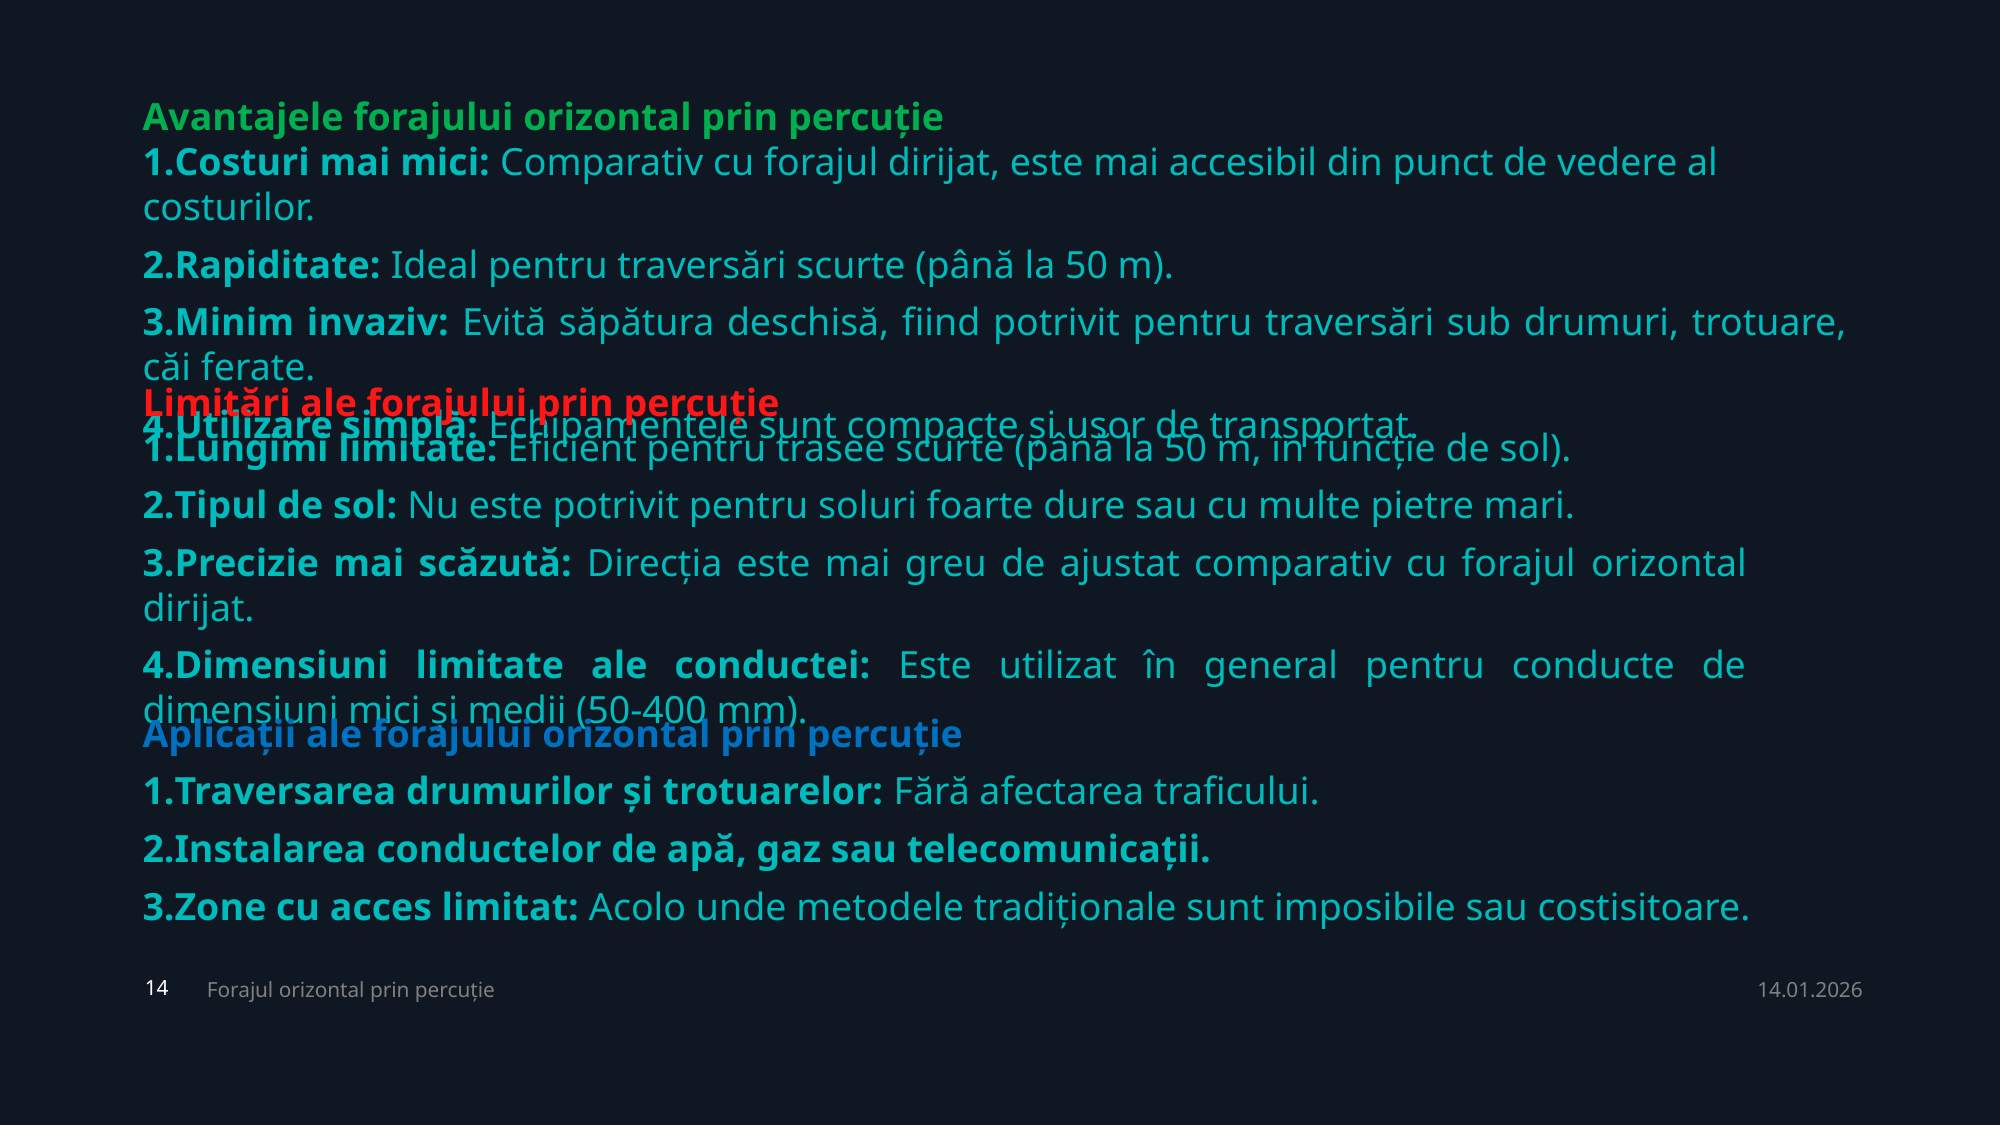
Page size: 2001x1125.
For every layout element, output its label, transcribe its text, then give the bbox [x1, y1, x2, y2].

text_box Aplicații ale forajului orizontal prin percuție Traversarea drumurilor și trotuarelor: Fără afectarea traficului. Instalarea conductelor de apă, gaz sau telecomunicații. Zone cu acces limitat: Acolo unde metodele tradiționale sunt imposibile sau costisitoare. [127, 702, 1863, 935]
footer Forajul orizontal prin percuție [191, 964, 529, 1014]
slide_number 14 [127, 964, 186, 1014]
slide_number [1643, 964, 1863, 1014]
text_box Avantajele forajului orizontal prin percuție Costuri mai mici: Comparativ cu forajul dirijat, este mai accesibil din punct de vedere al costurilor. Rapiditate: Ideal pentru traversări scurte (până la 50 m). Minim invaziv: Evită săpătura deschisă, fiind potrivit pentru traversări sub drumuri, trotuare, căi ferate. Utilizare simplă: Echipamentele sunt compacte și ușor de transportat. [127, 85, 1863, 454]
text_box Limitări ale forajului prin percuție Lungimi limitate: Eficient pentru trasee scurte (până la 50 m, în funcție de sol). Tipul de sol: Nu este potrivit pentru soluri foarte dure sau cu multe pietre mari. Precizie mai scăzută: Direcția este mai greu de ajustat comparativ cu forajul orizontal dirijat. Dimensiuni limitate ale conductei: Este utilizat în general pentru conducte de dimensiuni mici și medii (50-400 mm). [127, 371, 1762, 702]
